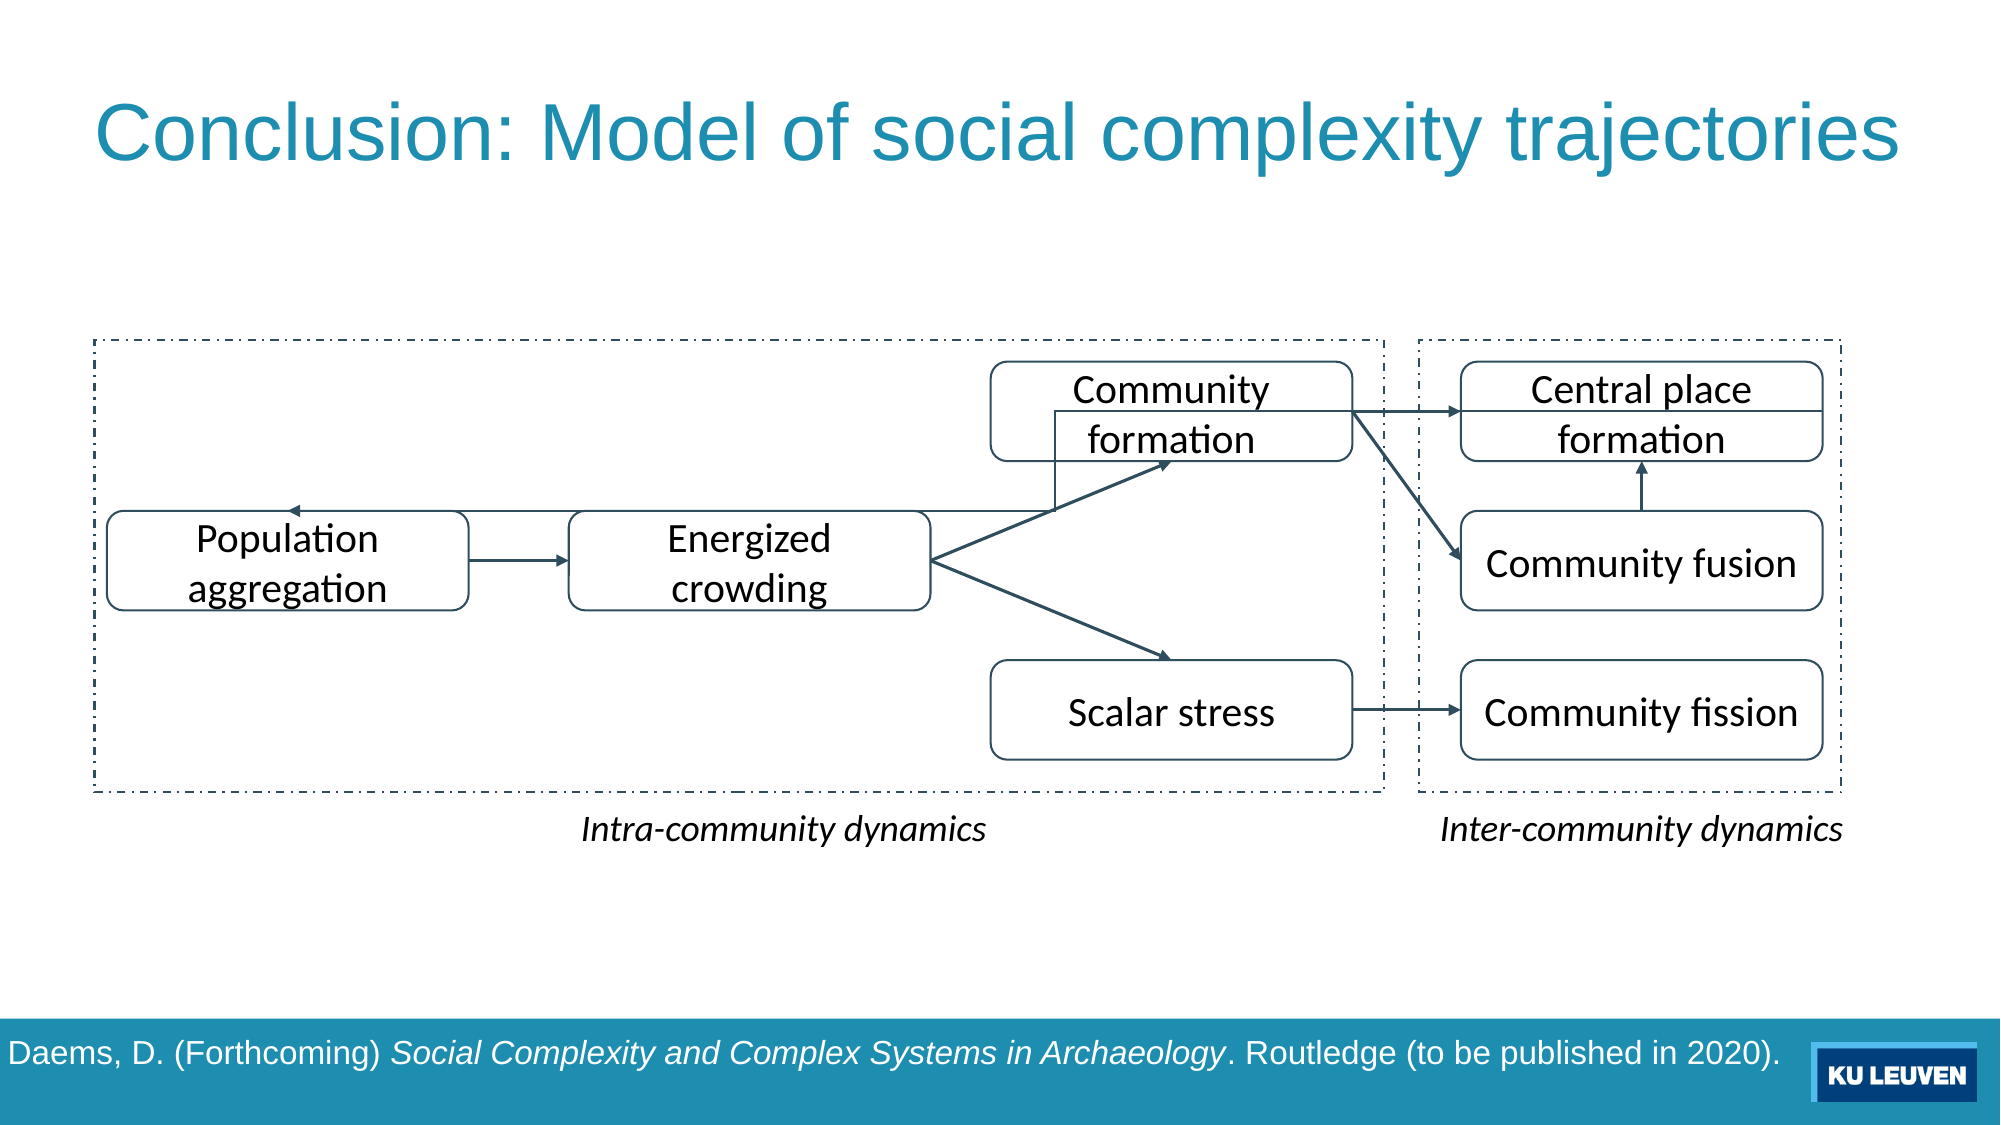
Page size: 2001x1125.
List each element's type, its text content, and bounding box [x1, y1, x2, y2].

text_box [94, 339, 1862, 858]
text_box Daems, D. (Forthcoming) Social Complexity and Complex Systems in Archaeology. Routledge (to be published in 2020). [0, 1024, 1798, 1079]
picture [1811, 1042, 1977, 1102]
title Conclusion: Model of social complexity trajectories [94, 33, 1906, 223]
